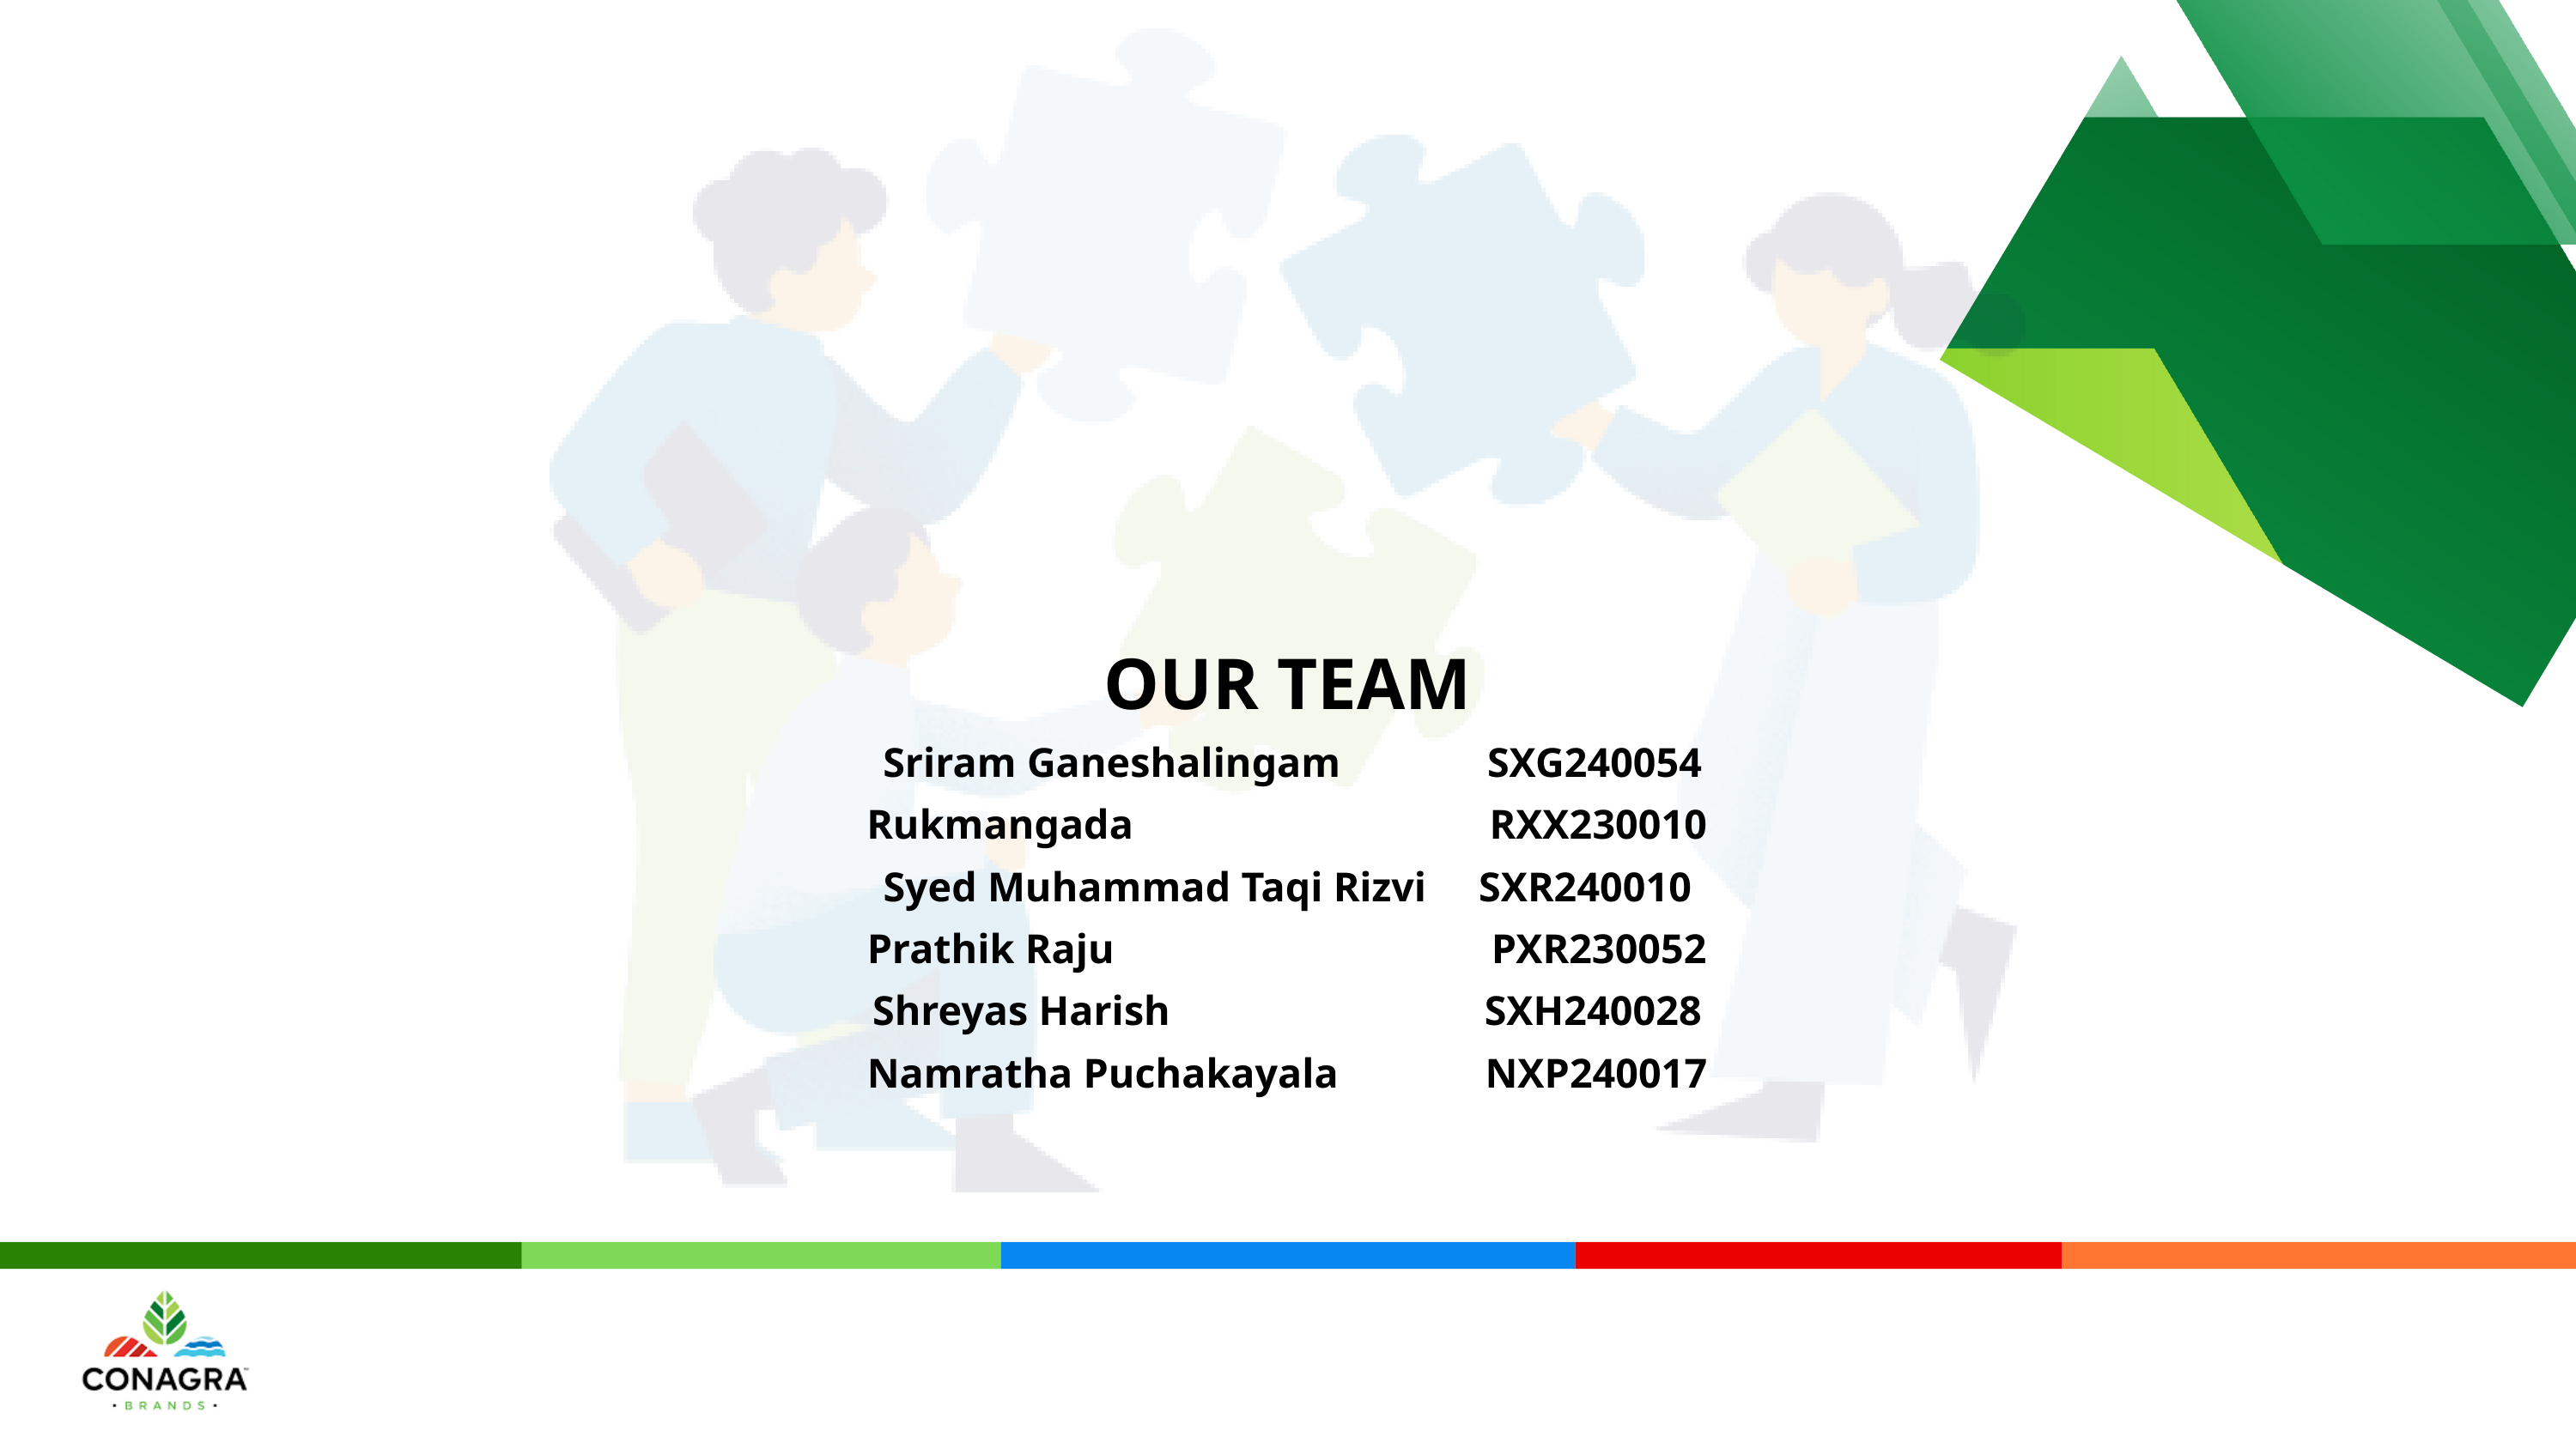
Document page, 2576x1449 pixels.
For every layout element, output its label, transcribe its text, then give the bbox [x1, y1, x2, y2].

text_box [546, 25, 2030, 1192]
text_box [0, 1282, 331, 1449]
text_box [2030, 0, 2576, 707]
text_box OUR TEAM Sriram Ganeshalingam SXG240054 Rukmangada RXX230010 Syed Muhammad Taqi Rizvi SXR240010 Prathik Raju PXR230052 Shreyas Harish SXH240028 Namratha Puchakayala NXP240017 [696, 625, 1880, 1153]
